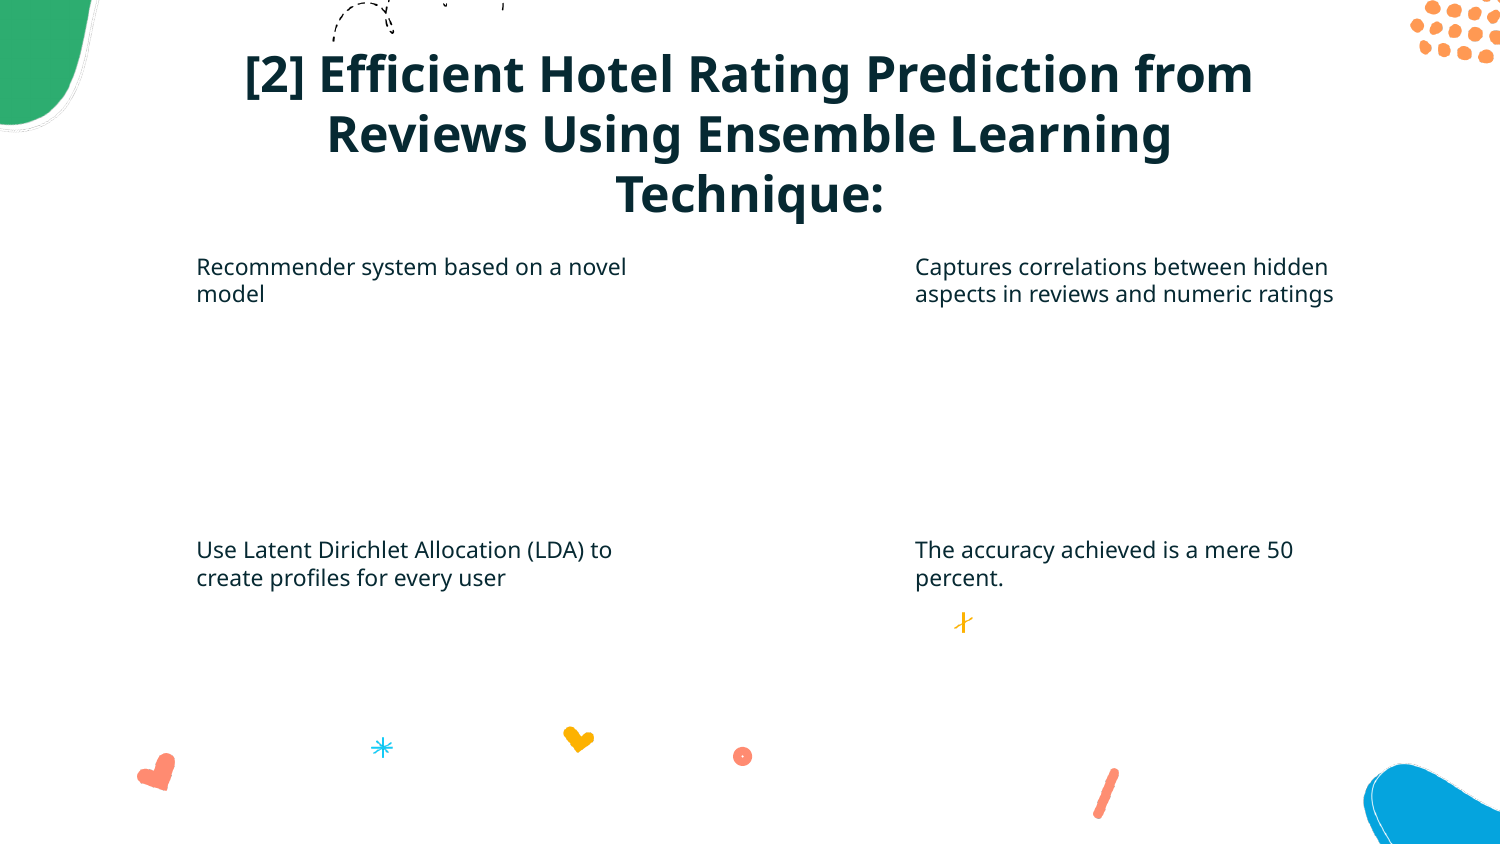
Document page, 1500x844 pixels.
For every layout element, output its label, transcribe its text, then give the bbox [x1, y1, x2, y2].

picture [0, 0, 204, 165]
subtitle The accuracy achieved is a mere 50 percent. [900, 520, 1373, 735]
picture [563, 735, 594, 753]
title [2] Efficient Hotel Rating Prediction from Reviews Using Ensemble Learning Technique: [204, 36, 1296, 228]
subtitle Use Latent Dirichlet Allocation (LDA) to create profiles for every user [181, 520, 655, 735]
picture [371, 737, 393, 758]
picture [1300, 601, 1500, 844]
subtitle Recommender system based on a novel model [181, 236, 655, 451]
subtitle Captures correlations between hidden aspects in reviews and numeric ratings [900, 236, 1373, 451]
picture [1093, 768, 1119, 819]
picture [1406, 0, 1500, 66]
picture [137, 752, 175, 791]
picture [332, 0, 504, 36]
